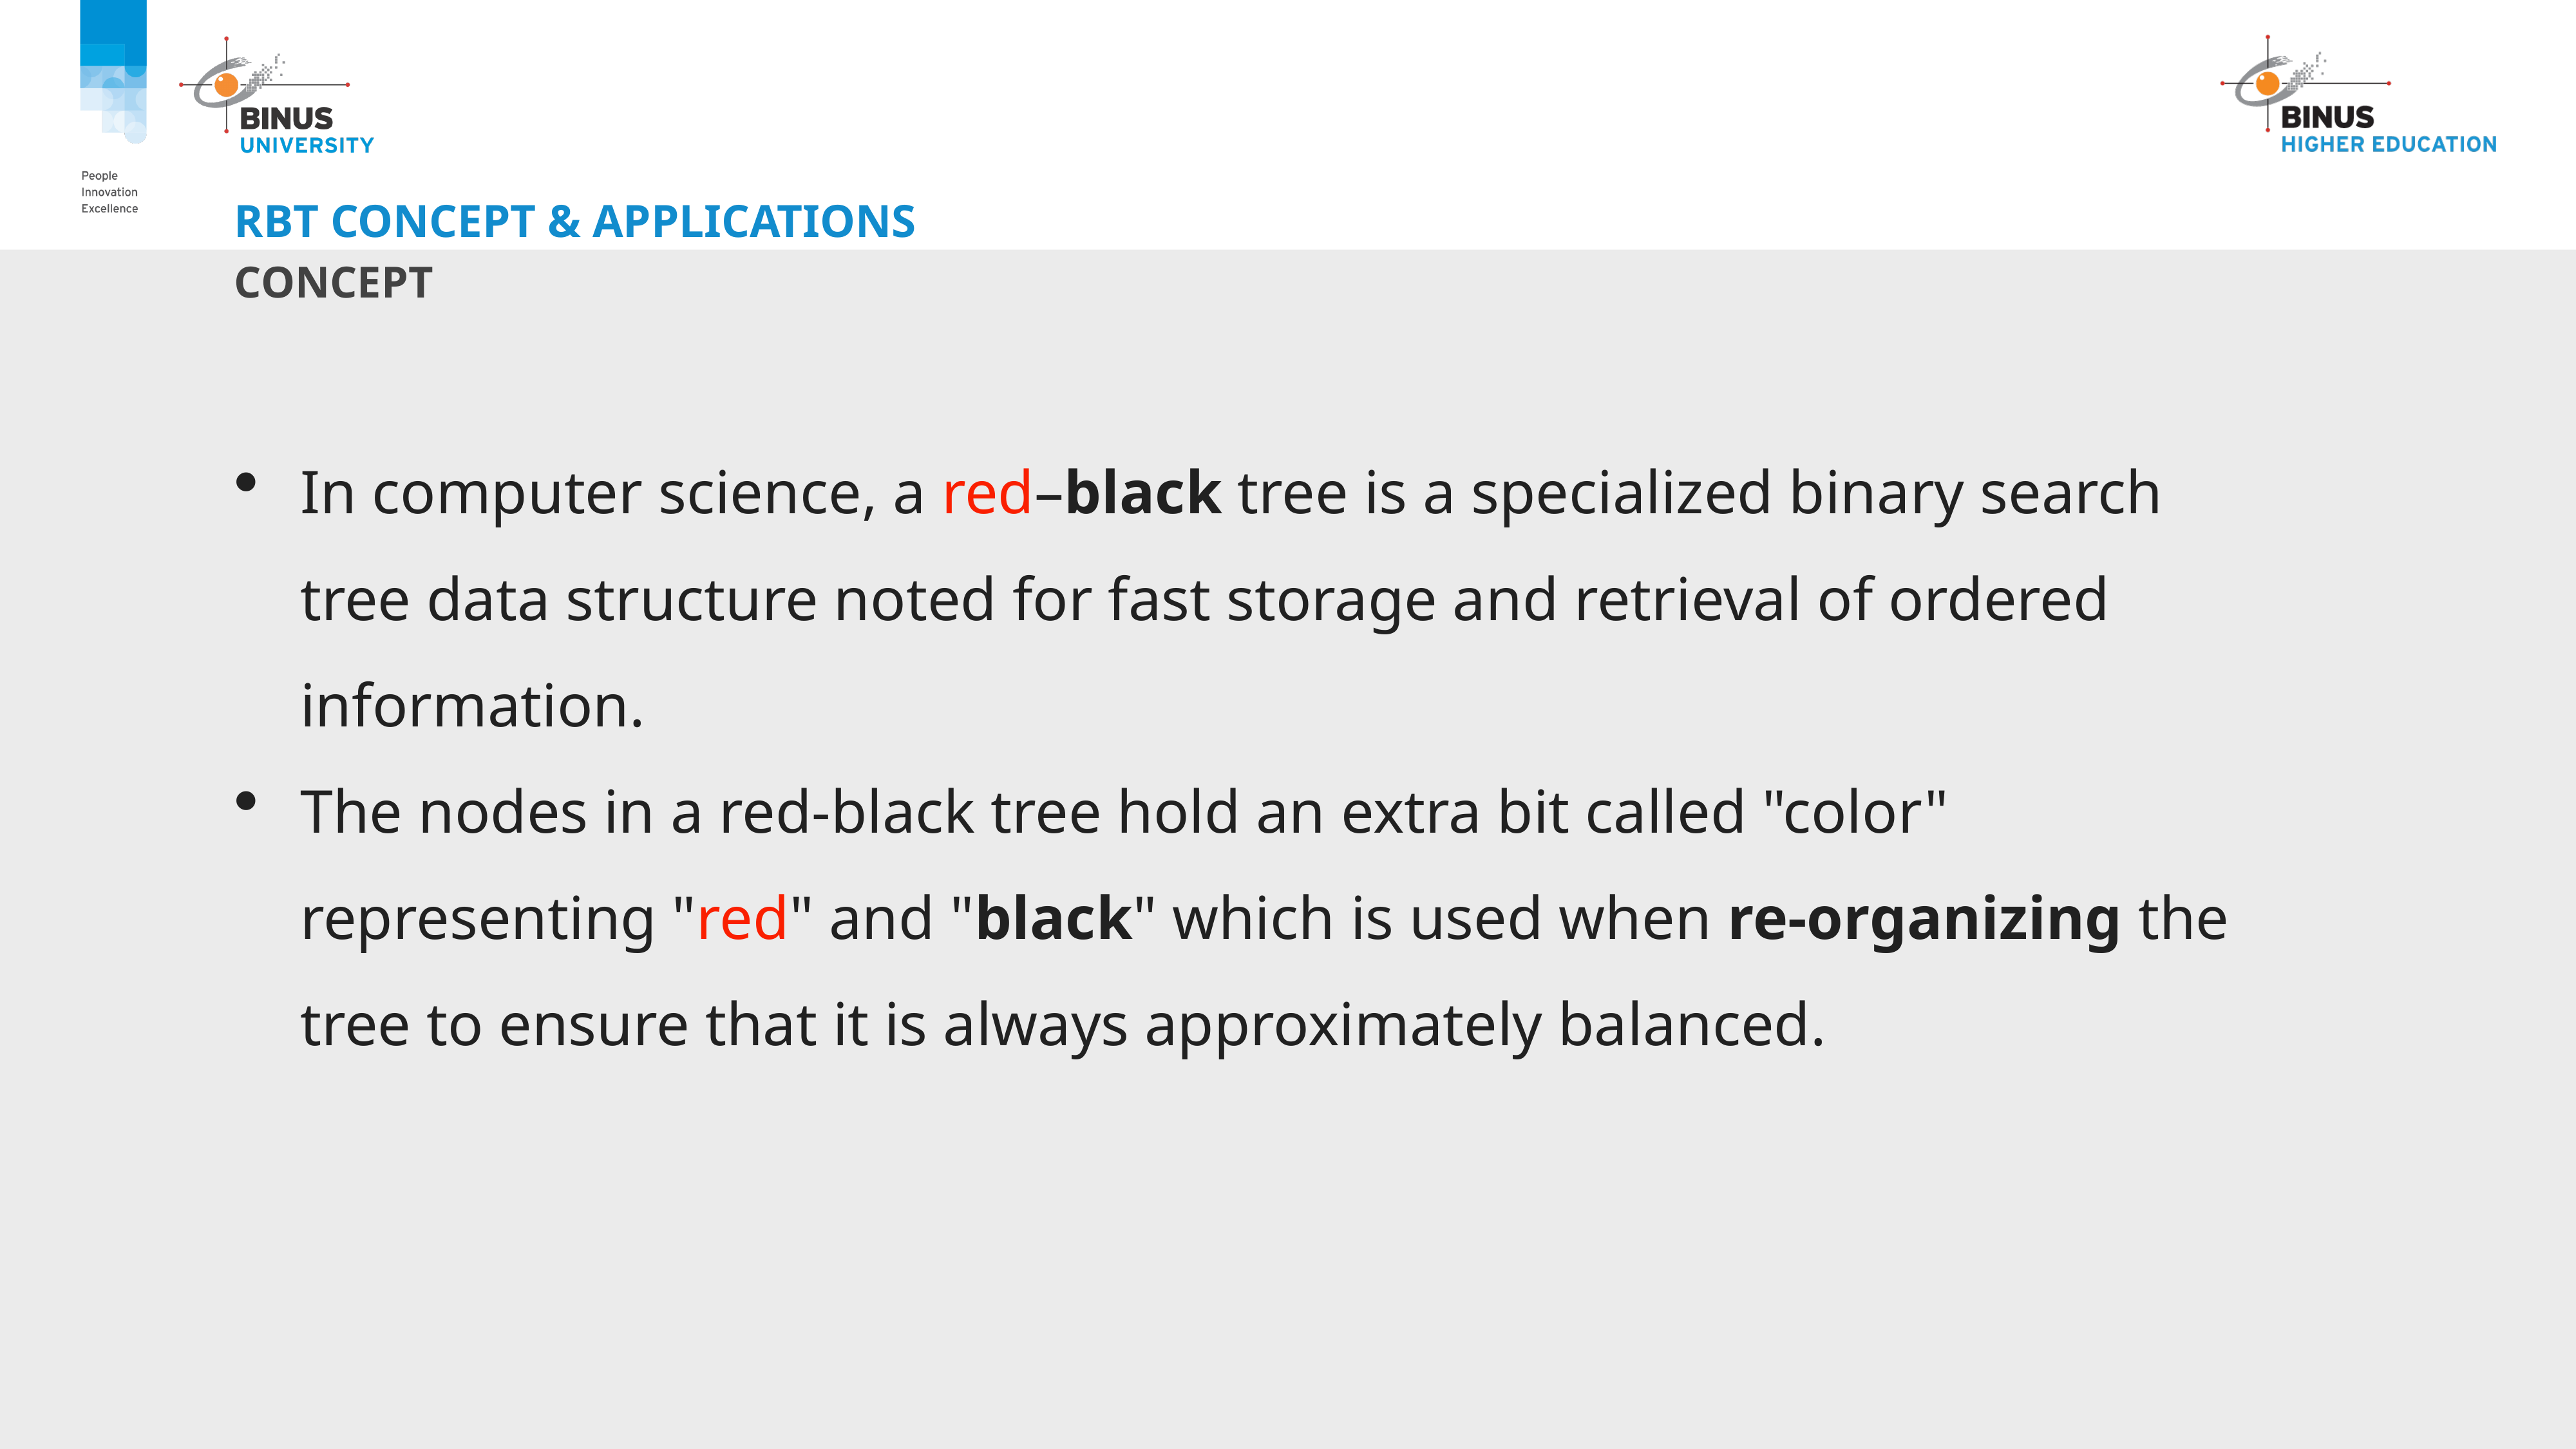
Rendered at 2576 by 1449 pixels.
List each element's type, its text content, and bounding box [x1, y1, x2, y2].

title RBT Concept & Applications [228, 197, 1784, 252]
picture [174, 25, 374, 161]
picture [80, 66, 147, 144]
list In computer science, a red–black tree is a specialized binary search tree data structure noted for fast storage and retrieval of ordered information. The nodes in a red-black tree hold an extra bit called "color" representing "red" and "black" which is used when re-organizing the tree to ensure that it is always approximately balanced. [228, 413, 2273, 1252]
picture [81, 146, 146, 213]
picture [2199, 0, 2496, 156]
list Concept [228, 255, 1262, 341]
